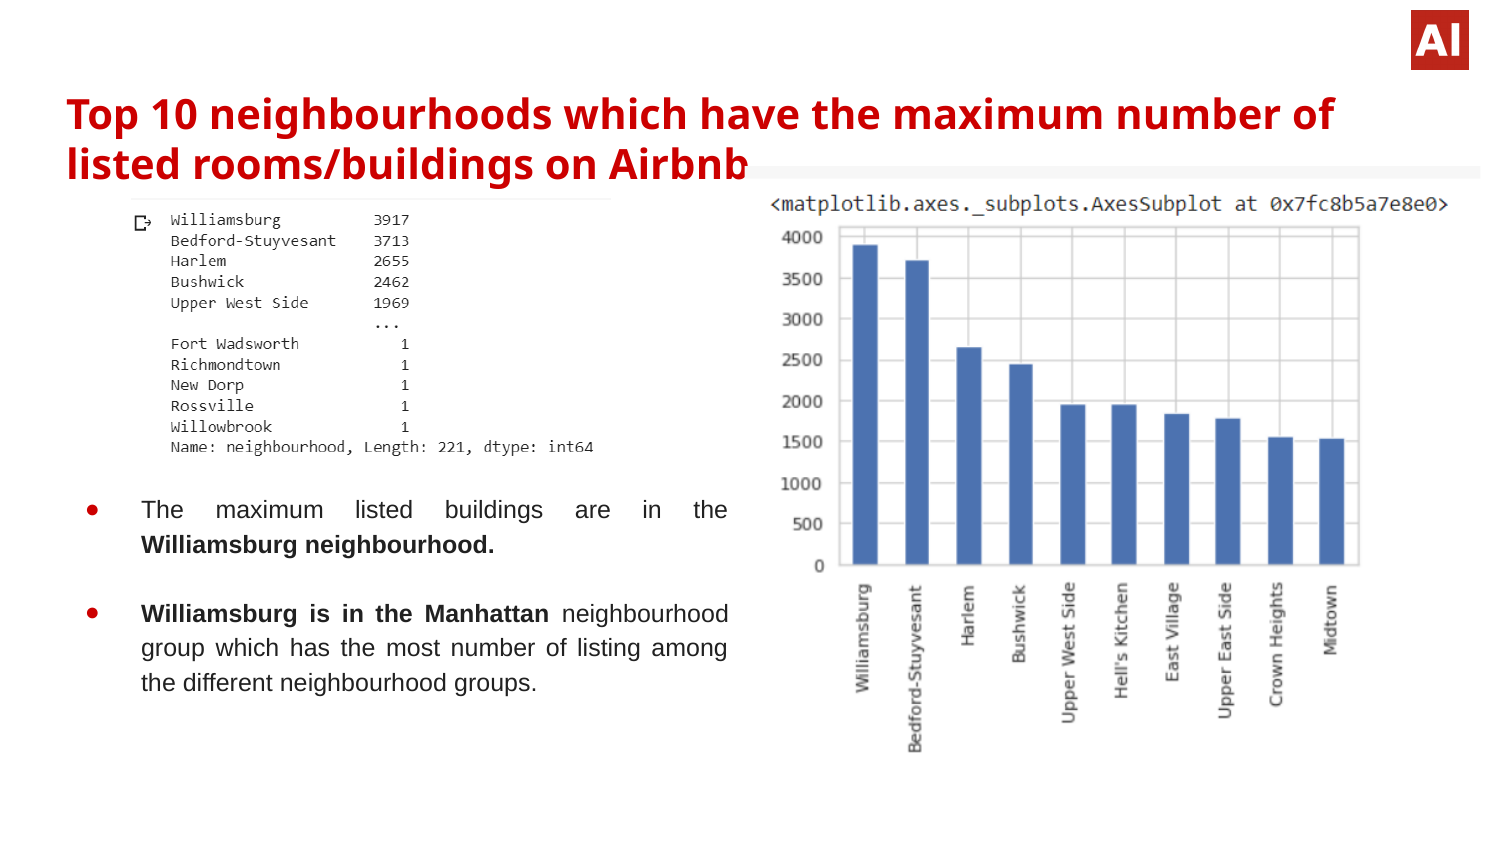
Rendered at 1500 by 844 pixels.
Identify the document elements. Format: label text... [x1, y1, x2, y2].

picture [1411, 10, 1469, 70]
list The maximum listed buildings are in the Williamsburg neighbourhood. Williamsburg is in the Manhattan neighbourhood group which has the most number of listing among the different neighbourhood groups. [51, 474, 739, 750]
title Top 10 neighbourhoods which have the maximum number of listed rooms/buildings on Airbnb. [51, 72, 1449, 167]
picture [130, 198, 612, 474]
picture [744, 166, 1481, 771]
